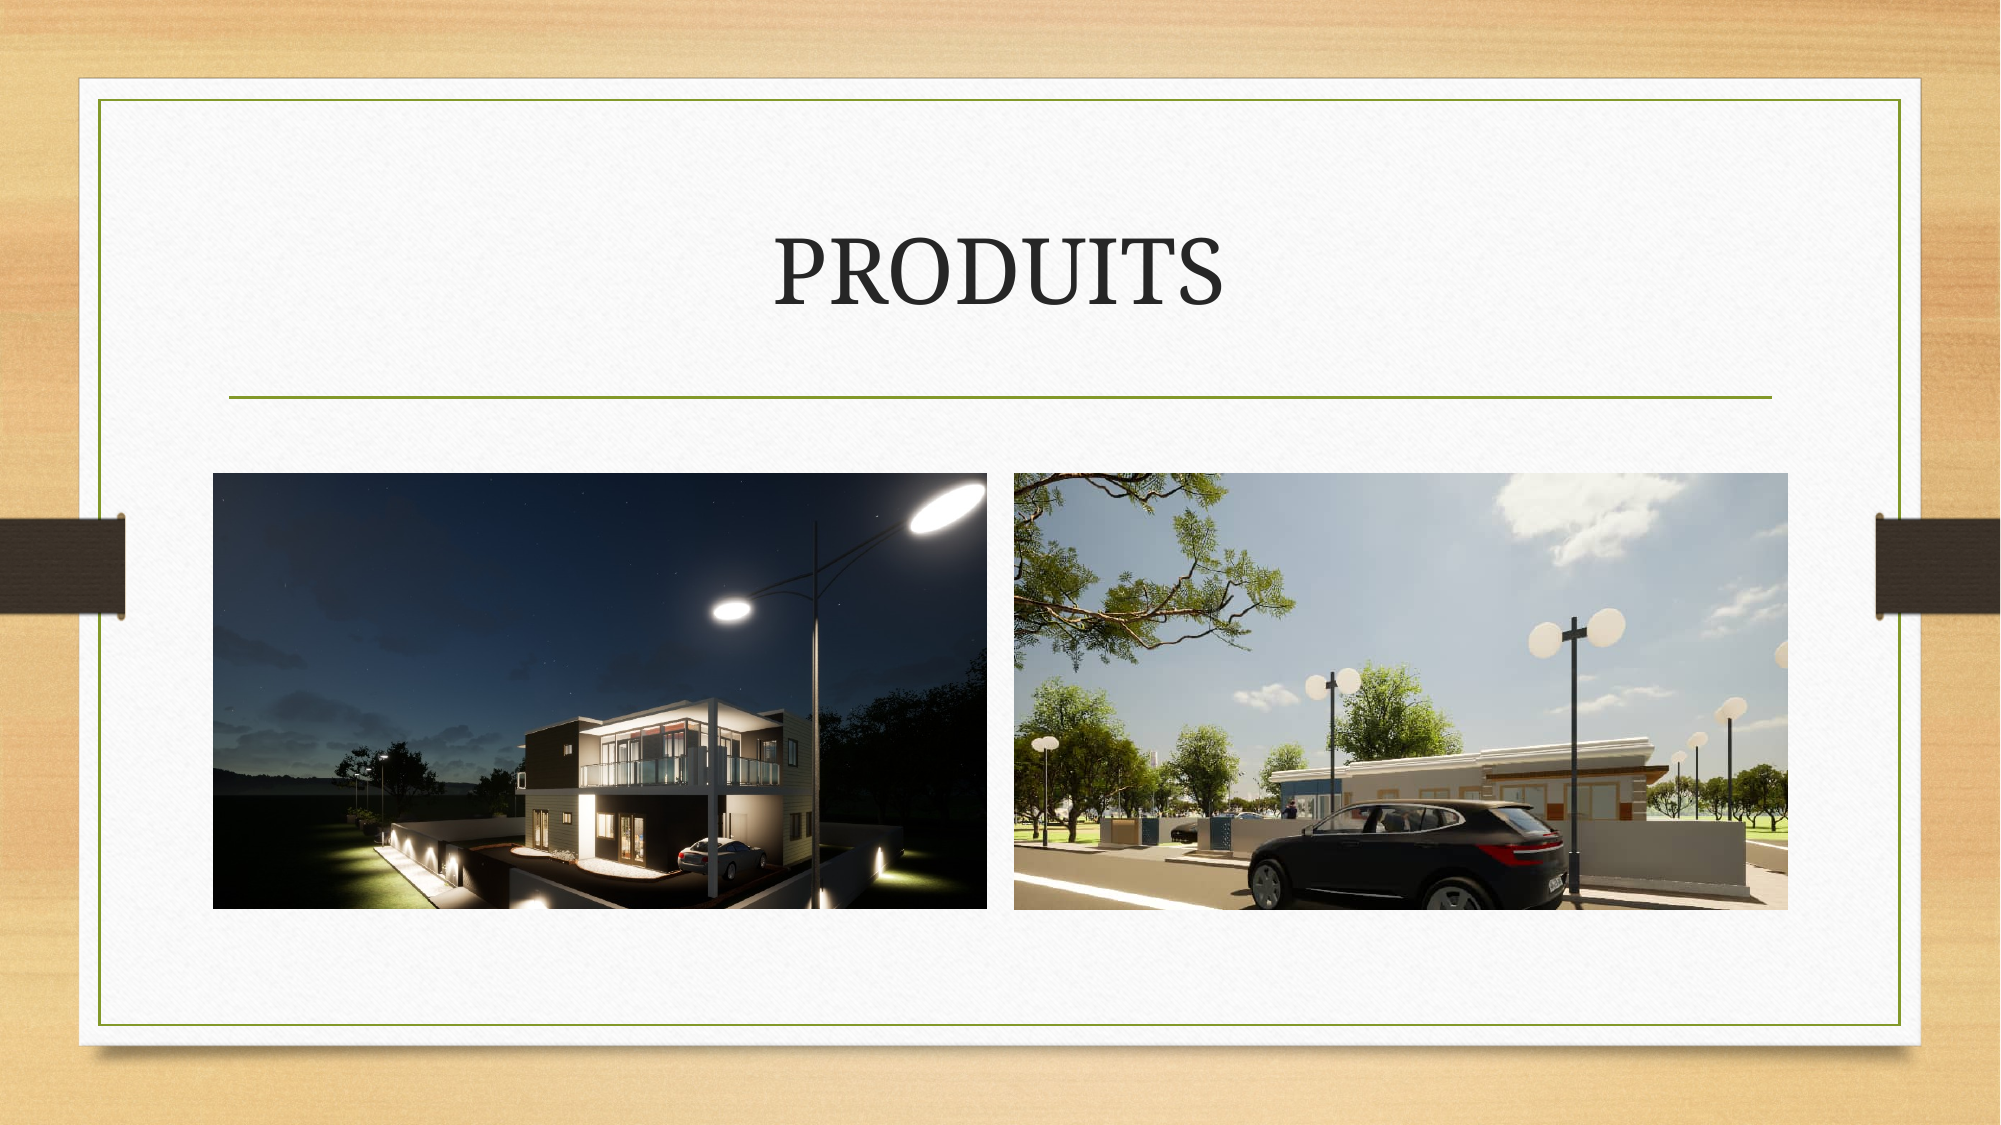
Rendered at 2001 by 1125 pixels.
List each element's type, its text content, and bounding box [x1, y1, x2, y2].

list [212, 473, 988, 910]
title PRODUITS [212, 161, 1788, 375]
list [1013, 473, 1789, 910]
picture [0, 0, 2001, 1125]
